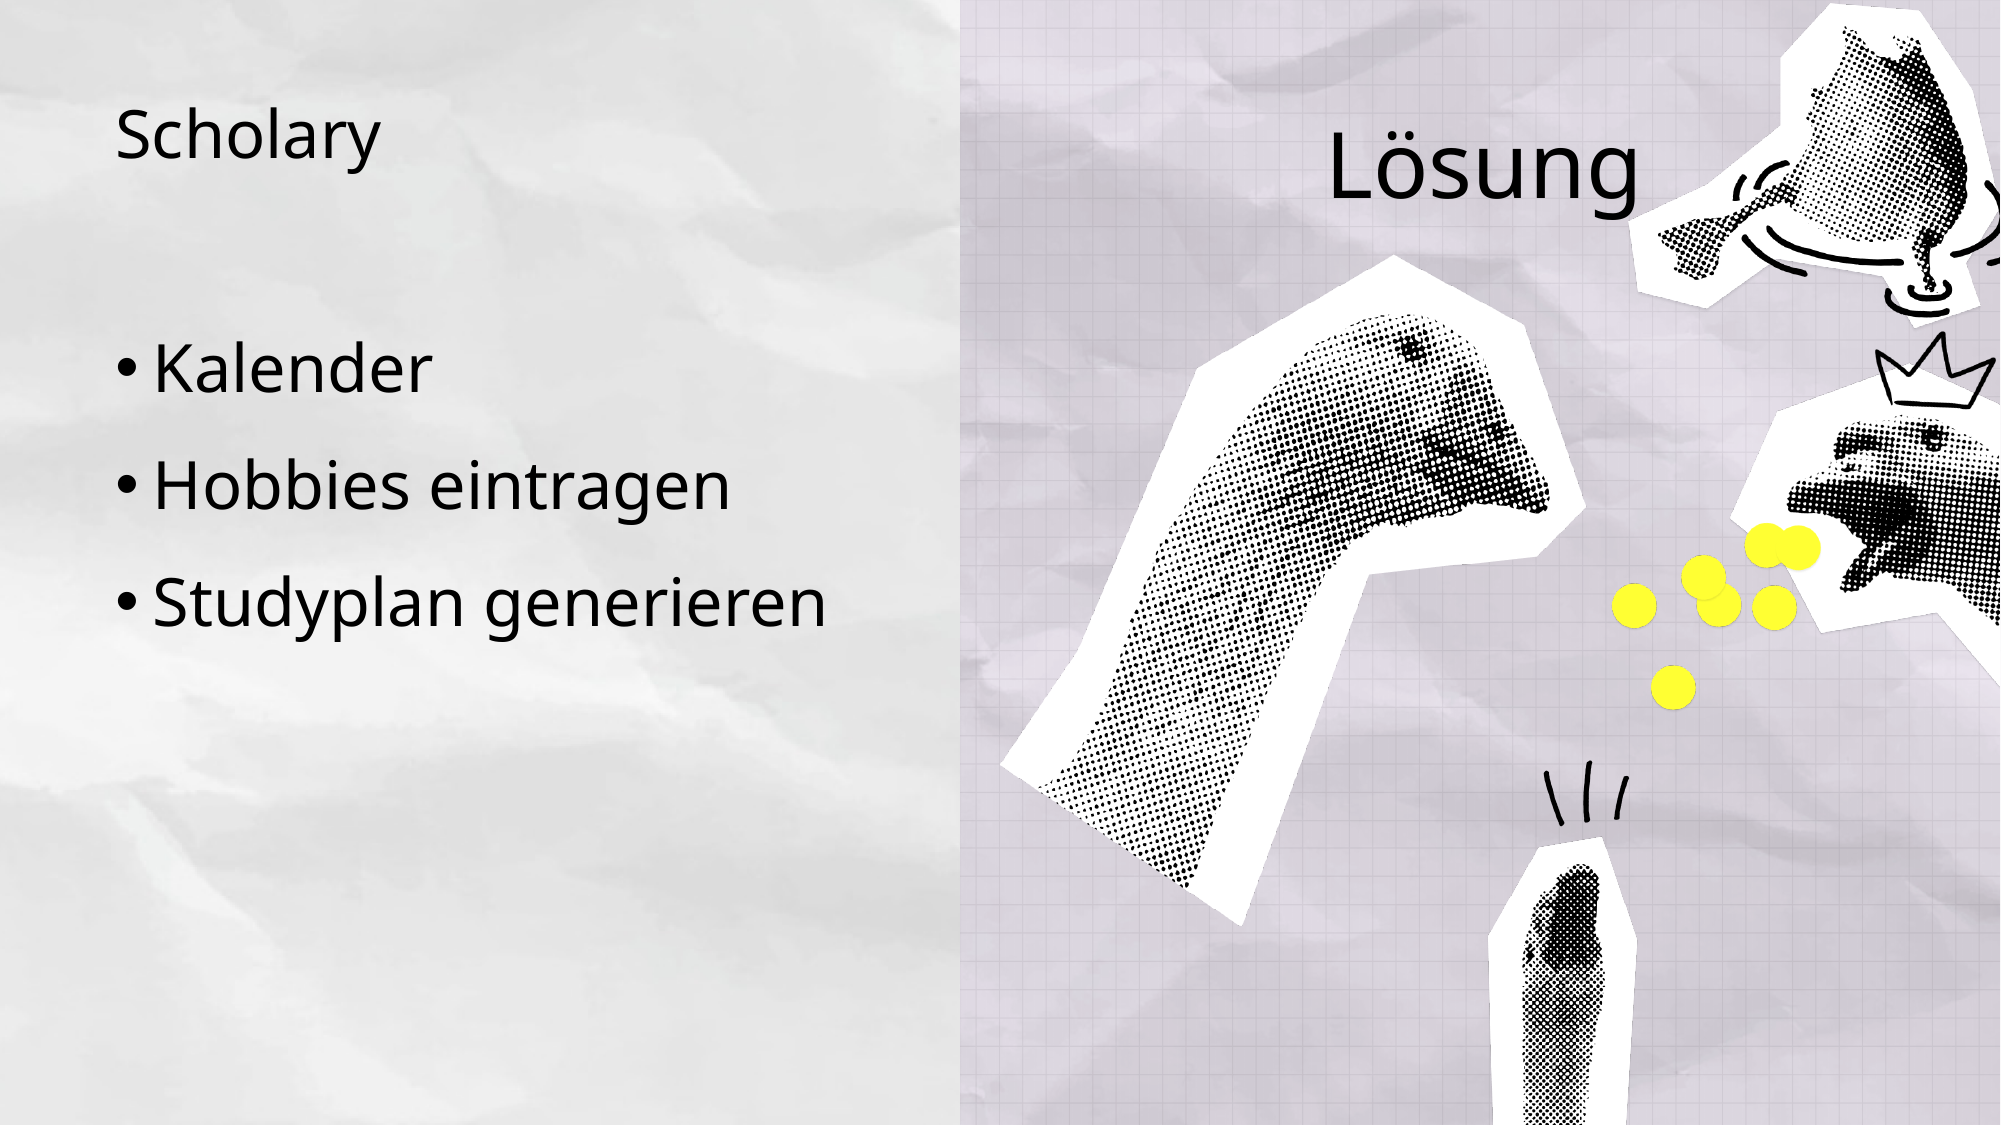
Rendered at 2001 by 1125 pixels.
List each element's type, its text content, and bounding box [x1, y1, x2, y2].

title Lösung [1310, 59, 1626, 278]
picture [0, 0, 2001, 1125]
list Scholary Kalender Hobbies eintragen Studyplan generieren [962, 68, 1111, 789]
